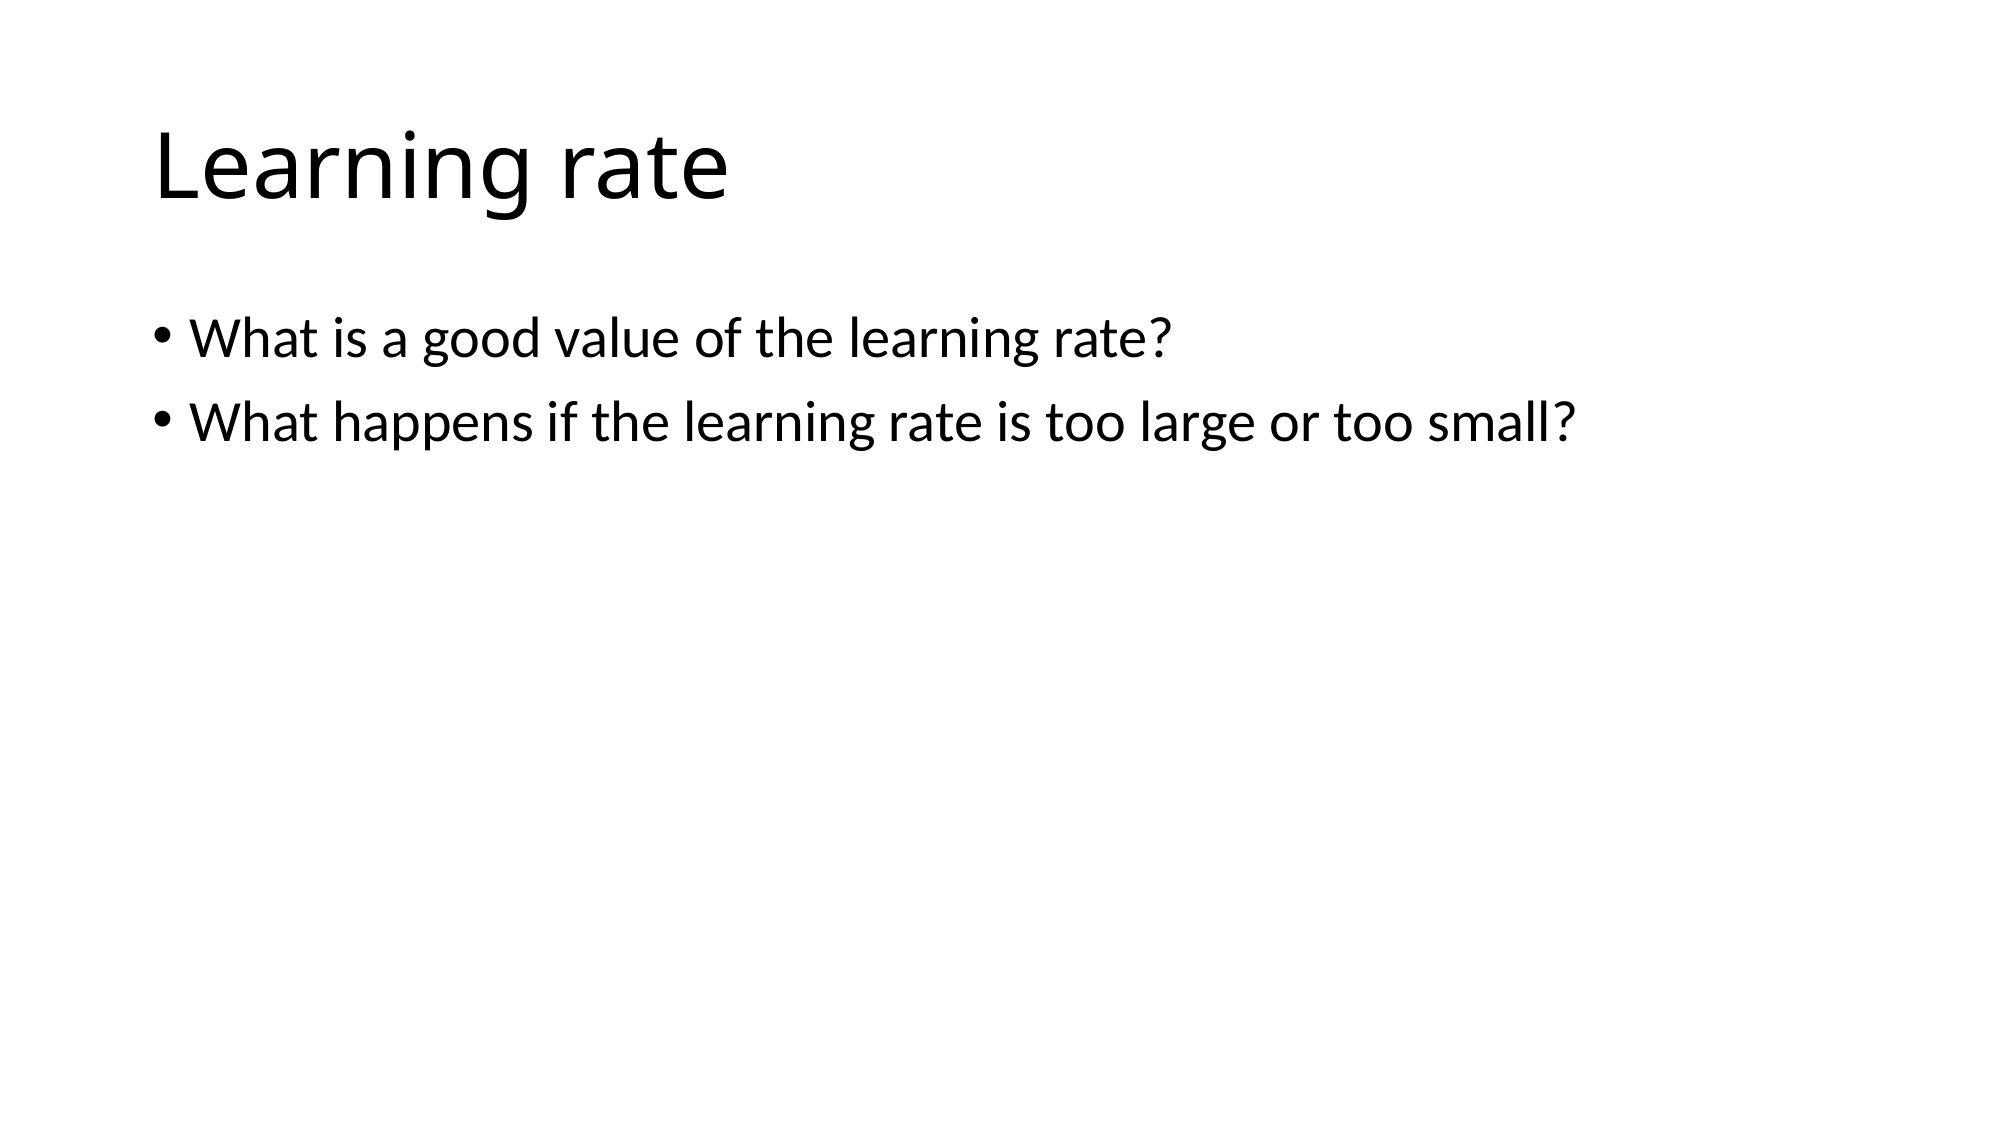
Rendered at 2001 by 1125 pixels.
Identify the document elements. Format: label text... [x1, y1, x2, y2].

title Learning rate [137, 59, 1863, 278]
list What is a good value of the learning rate? What happens if the learning rate is too large or too small? [137, 299, 1863, 1014]
